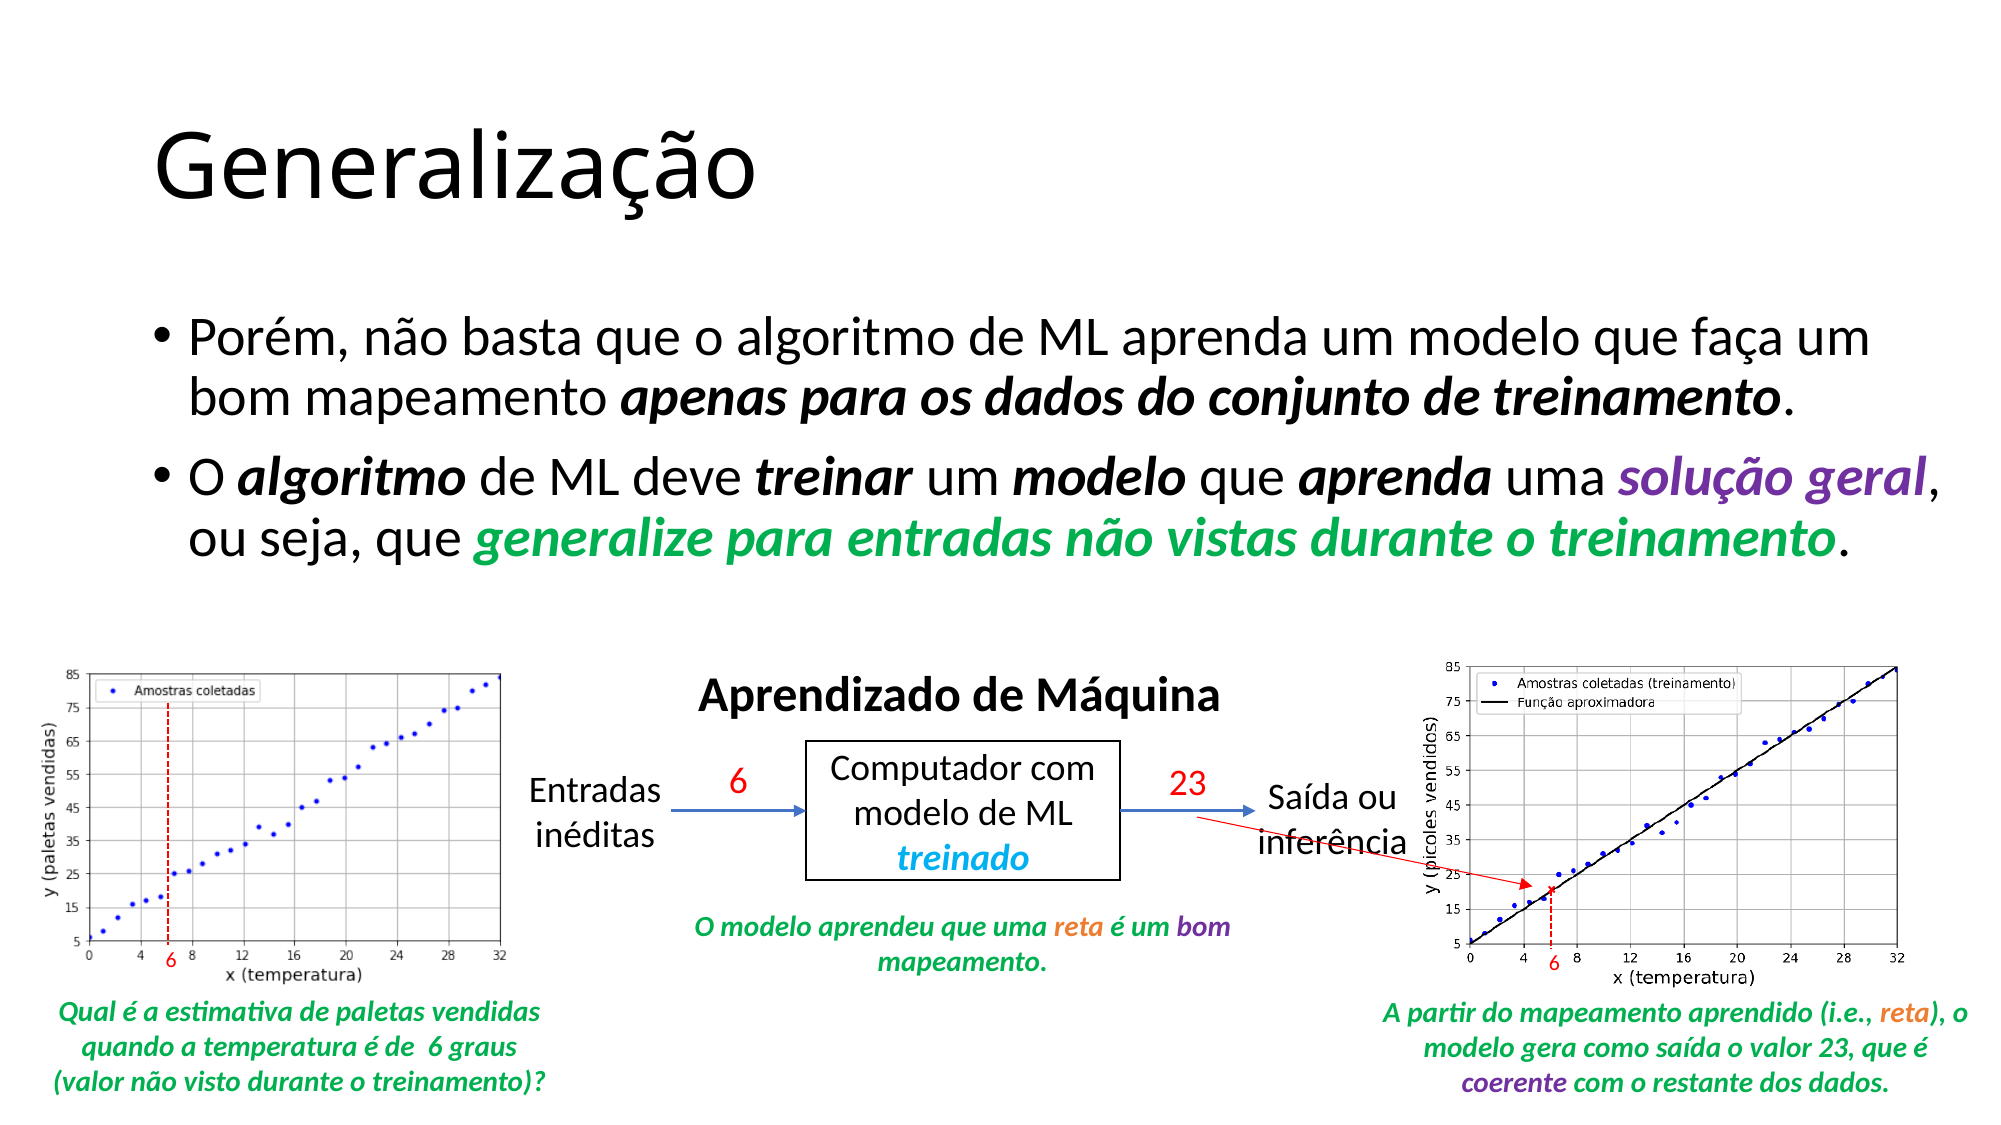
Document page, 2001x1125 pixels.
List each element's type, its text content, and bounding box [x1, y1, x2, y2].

text_box Entradas inéditas [513, 757, 678, 863]
title Generalização [137, 59, 1863, 278]
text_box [1196, 816, 1533, 887]
text_box Aprendizado de Máquina [670, 653, 1249, 729]
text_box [1420, 658, 1905, 989]
list Porém, não basta que o algoritmo de ML aprenda um modelo que faça um bom mapeamento apenas para os dados do conjunto de treinamento. O algoritmo de ML deve treinar um modelo que aprenda uma solução geral, ou seja, que generalize para entradas não vistas durante o treinamento. [137, 299, 1982, 628]
text_box 23 [1119, 750, 1256, 810]
text_box Computador com modelo de ML treinado [805, 740, 1121, 881]
text_box A partir do mapeamento aprendido (i.e., reta), o modelo gera como saída o valor 23, que é coerente com o restante dos dados. [1364, 985, 1987, 1106]
text_box 6 [670, 748, 807, 809]
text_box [37, 661, 508, 992]
text_box Saída ou inferência [1231, 764, 1420, 816]
text_box O modelo aprendeu que uma reta é um bom mapeamento. [677, 899, 1249, 985]
